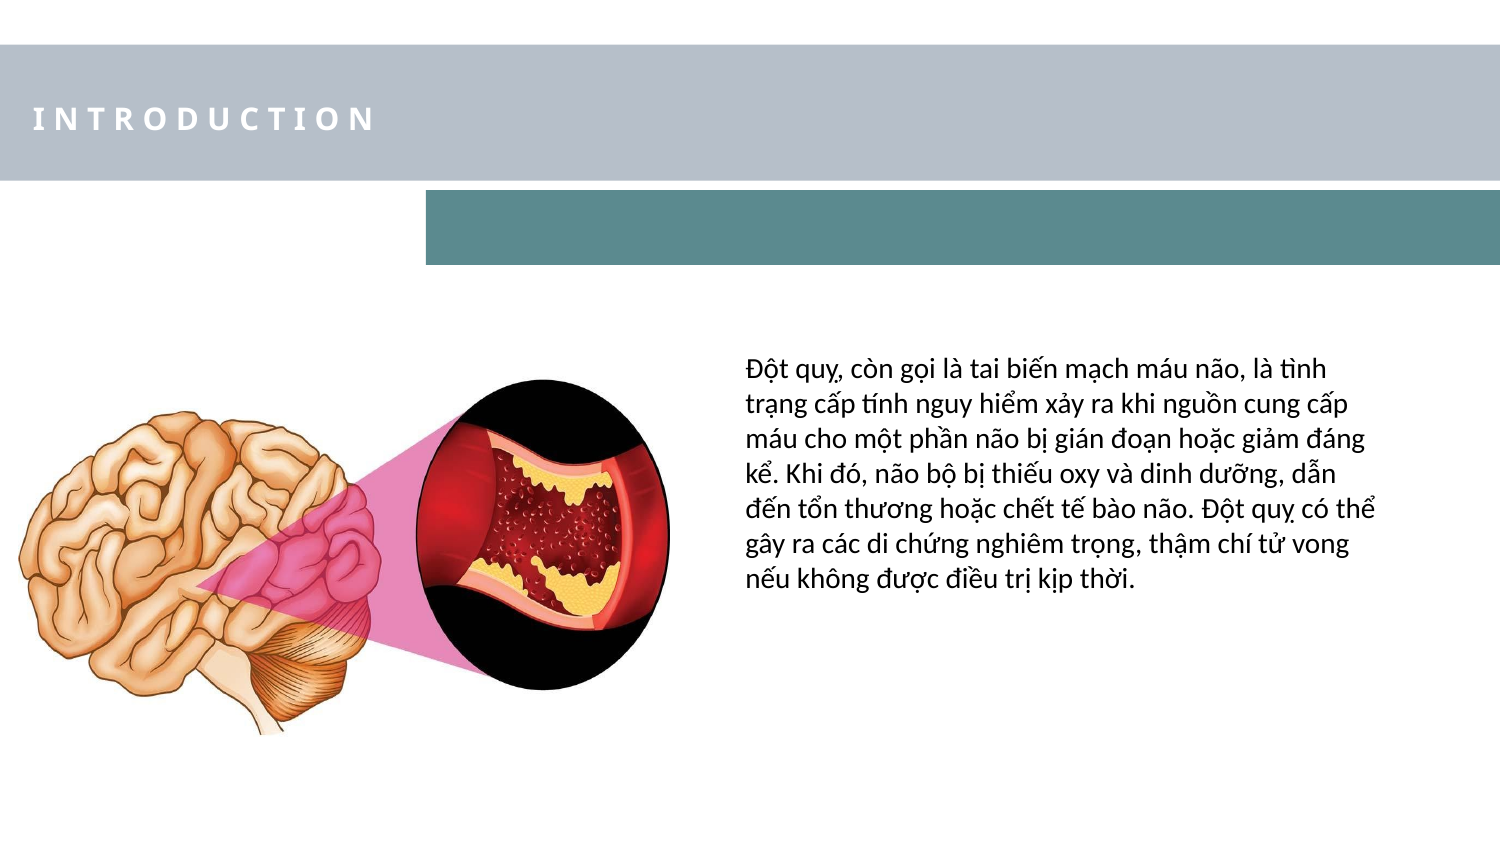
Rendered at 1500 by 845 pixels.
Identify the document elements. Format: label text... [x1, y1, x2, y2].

text_box [425, 190, 1500, 265]
text_box INTRODUCTION [18, 91, 464, 203]
text_box [0, 44, 1500, 181]
text_box Đột quỵ, còn gọi là tai biến mạch máu não, là tình trạng cấp tính nguy hiểm xảy ra khi nguồn cung cấp máu cho một phần não bị gián đoạn hoặc giảm đáng kể. Khi đó, não bộ bị thiếu oxy và dinh dưỡng, dẫn đến tổn thương hoặc chết tế bào não. Đột quỵ có thể gây ra các di chứng nghiêm trọng, thậm chí tử vong nếu không được điều trị kịp thời. [730, 342, 1401, 602]
picture [18, 323, 670, 740]
